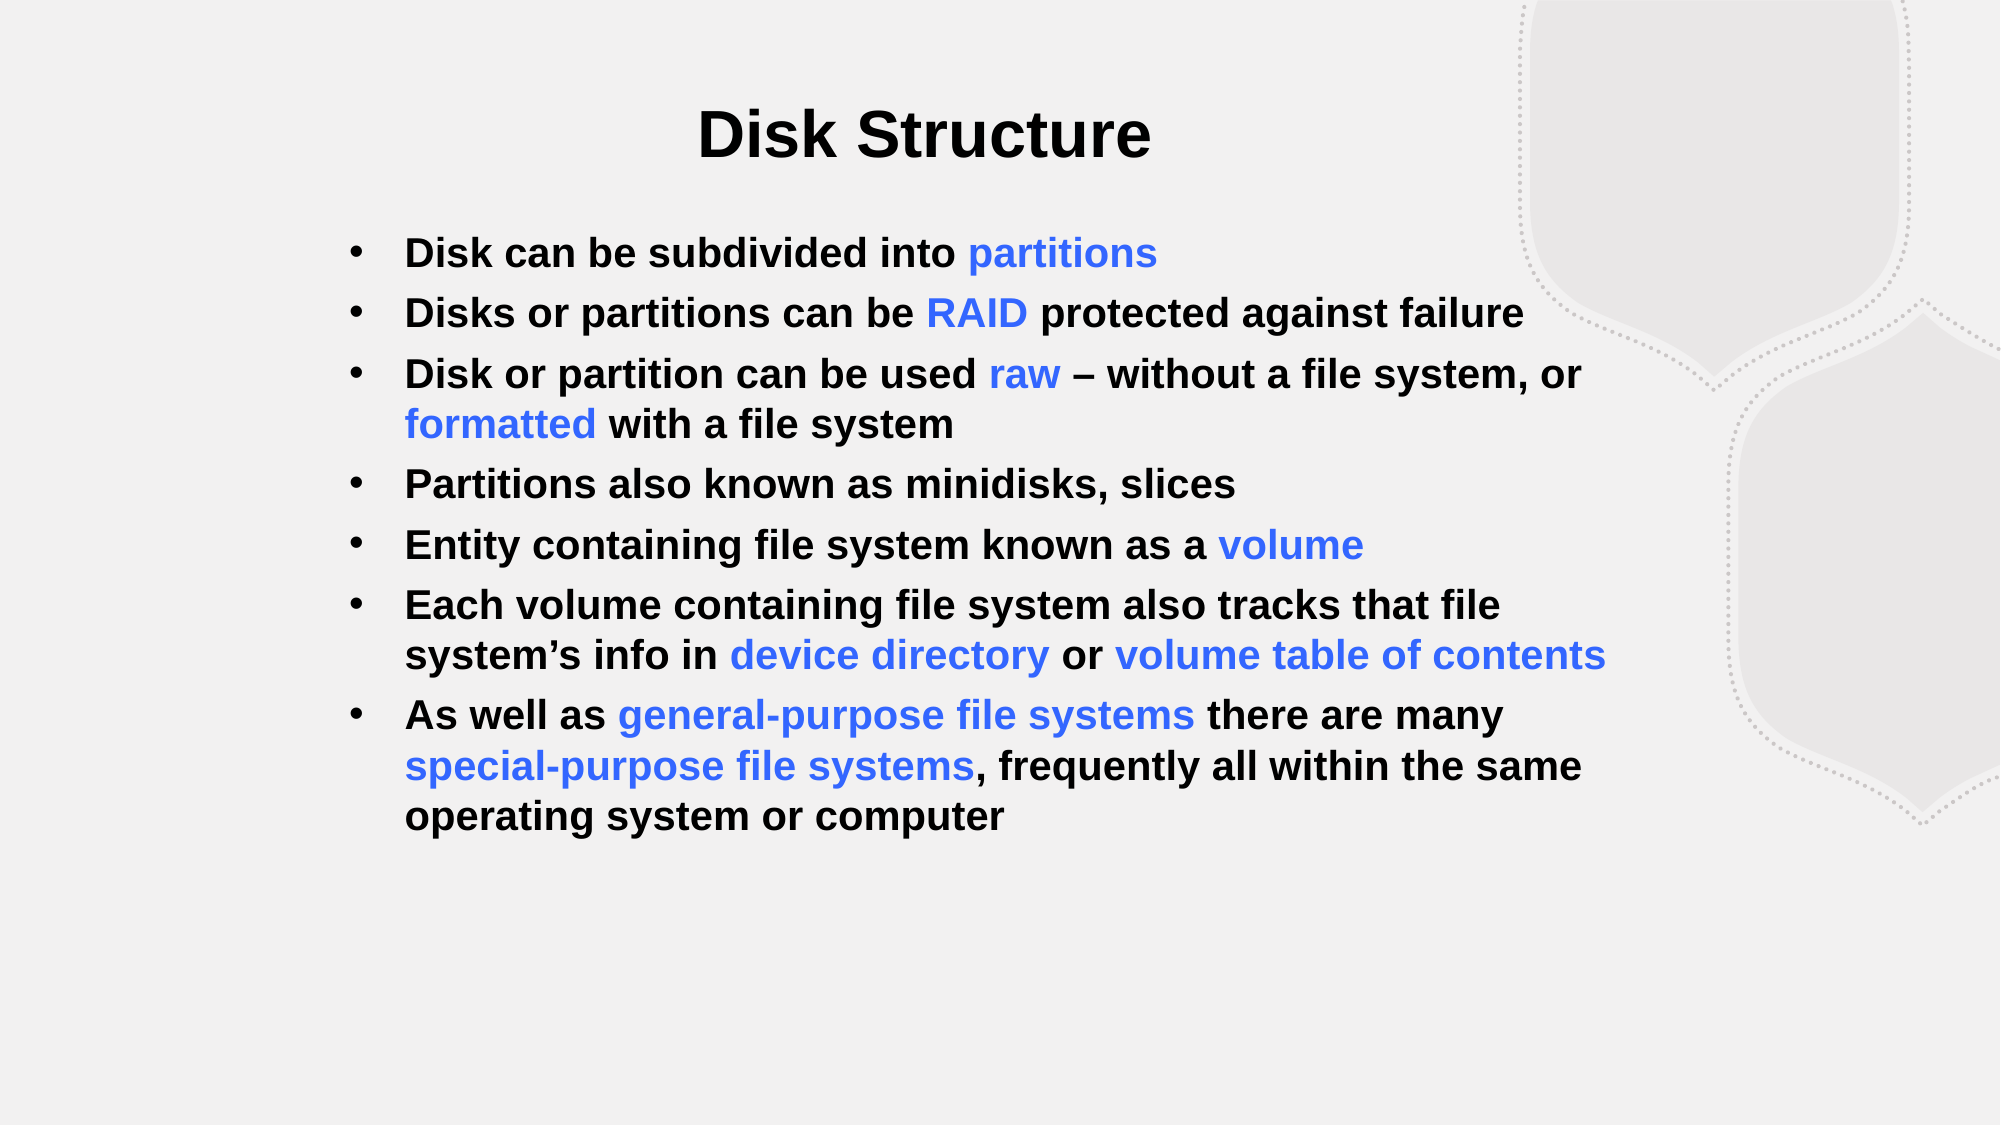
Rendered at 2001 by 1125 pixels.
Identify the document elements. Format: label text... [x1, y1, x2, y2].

text_box Disk can be subdivided into partitions Disks or partitions can be RAID protected against failure Disk or partition can be used raw – without a file system, or formatted with a file system Partitions also known as minidisks, slices Entity containing file system known as a volume Each volume containing file system also tracks that file system’s info in device directory or volume table of contents As well as general-purpose file systems there are many special-purpose file systems, frequently all within the same operating system or computer [334, 218, 1656, 962]
text_box Disk Structure [249, 83, 1600, 179]
